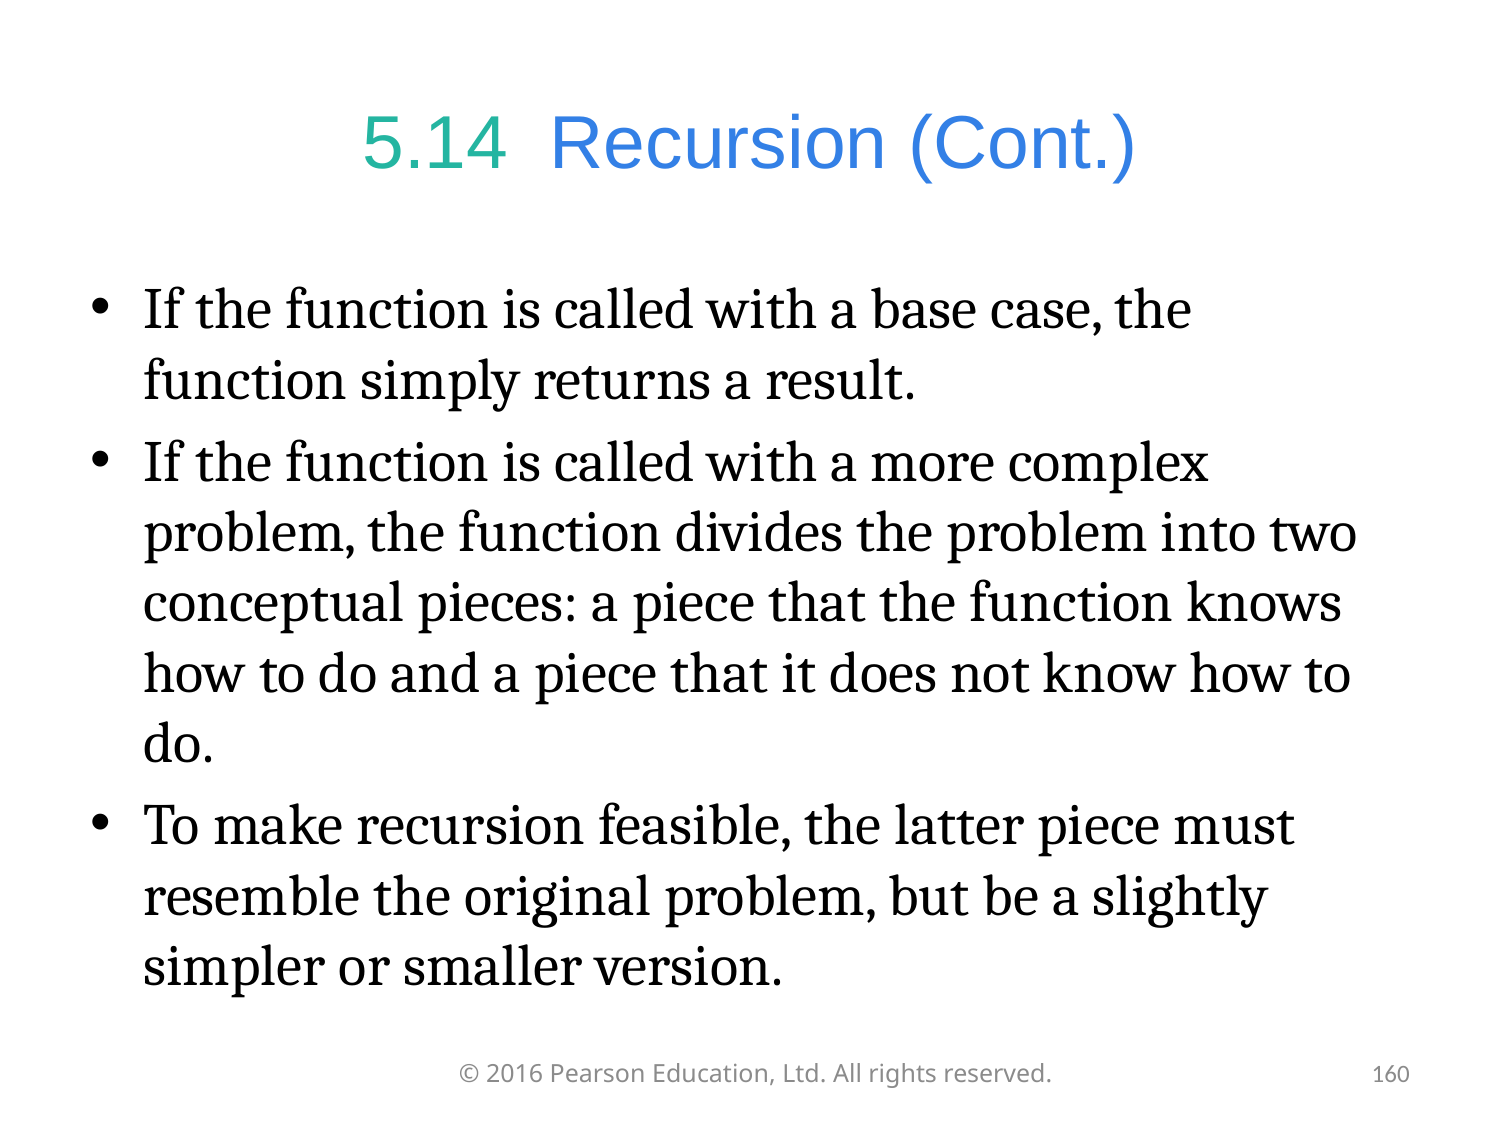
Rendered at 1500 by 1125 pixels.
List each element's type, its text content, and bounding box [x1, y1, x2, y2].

title 5.14 Recursion (Cont.) [75, 45, 1425, 233]
list If the function is called with a base case, the function simply returns a result. If the function is called with a more complex problem, the function divides the problem into two conceptual pieces: a piece that the function knows how to do and a piece that it does not know how to do. To make recursion feasible, the latter piece must resemble the original problem, but be a slightly simpler or smaller version. [75, 262, 1425, 1005]
footer © 2016 Pearson Education, Ltd. All rights reserved. [362, 1042, 1074, 1103]
slide_number 160 [1074, 1042, 1425, 1103]
